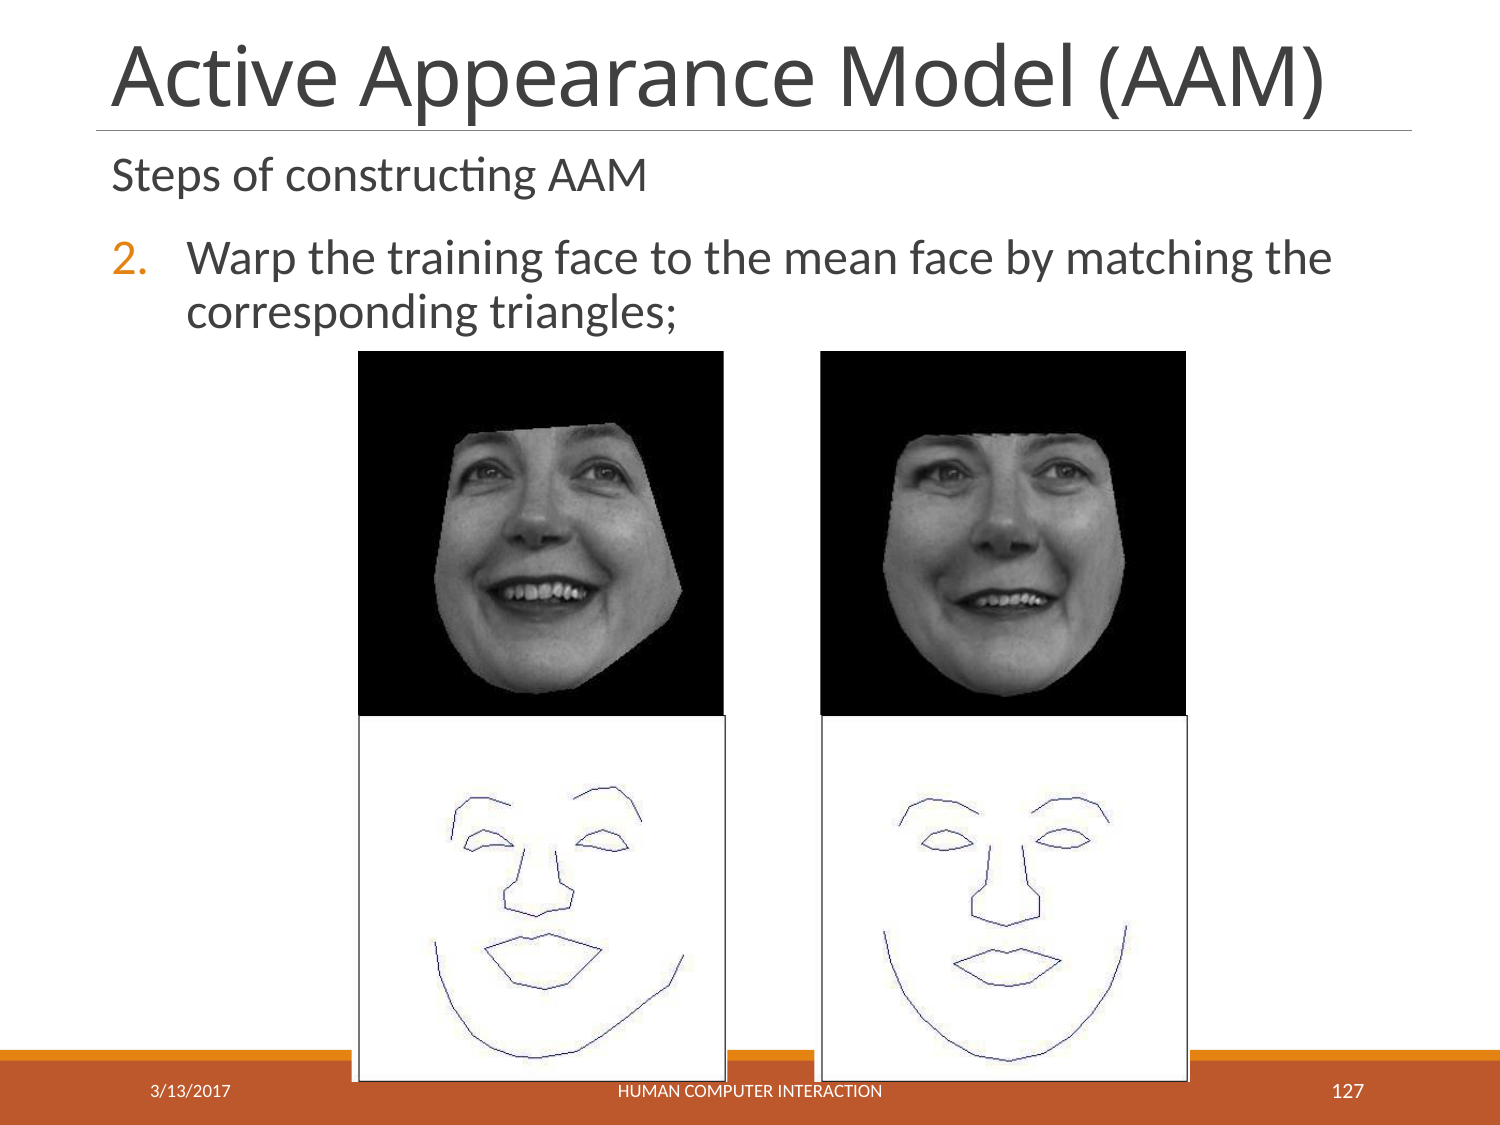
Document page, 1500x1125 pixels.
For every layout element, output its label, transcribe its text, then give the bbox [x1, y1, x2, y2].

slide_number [135, 1059, 440, 1120]
slide_number 127 [1218, 1059, 1380, 1120]
footer HUMAN COMPUTER INTERACTION [453, 1059, 1047, 1120]
picture [351, 351, 728, 1083]
list Steps of constructing AAM Warp the training face to the mean face by matching the corresponding triangles; [96, 140, 1413, 1034]
title Active Appearance Model (AAM) [96, 19, 1413, 131]
picture [813, 351, 1191, 1082]
